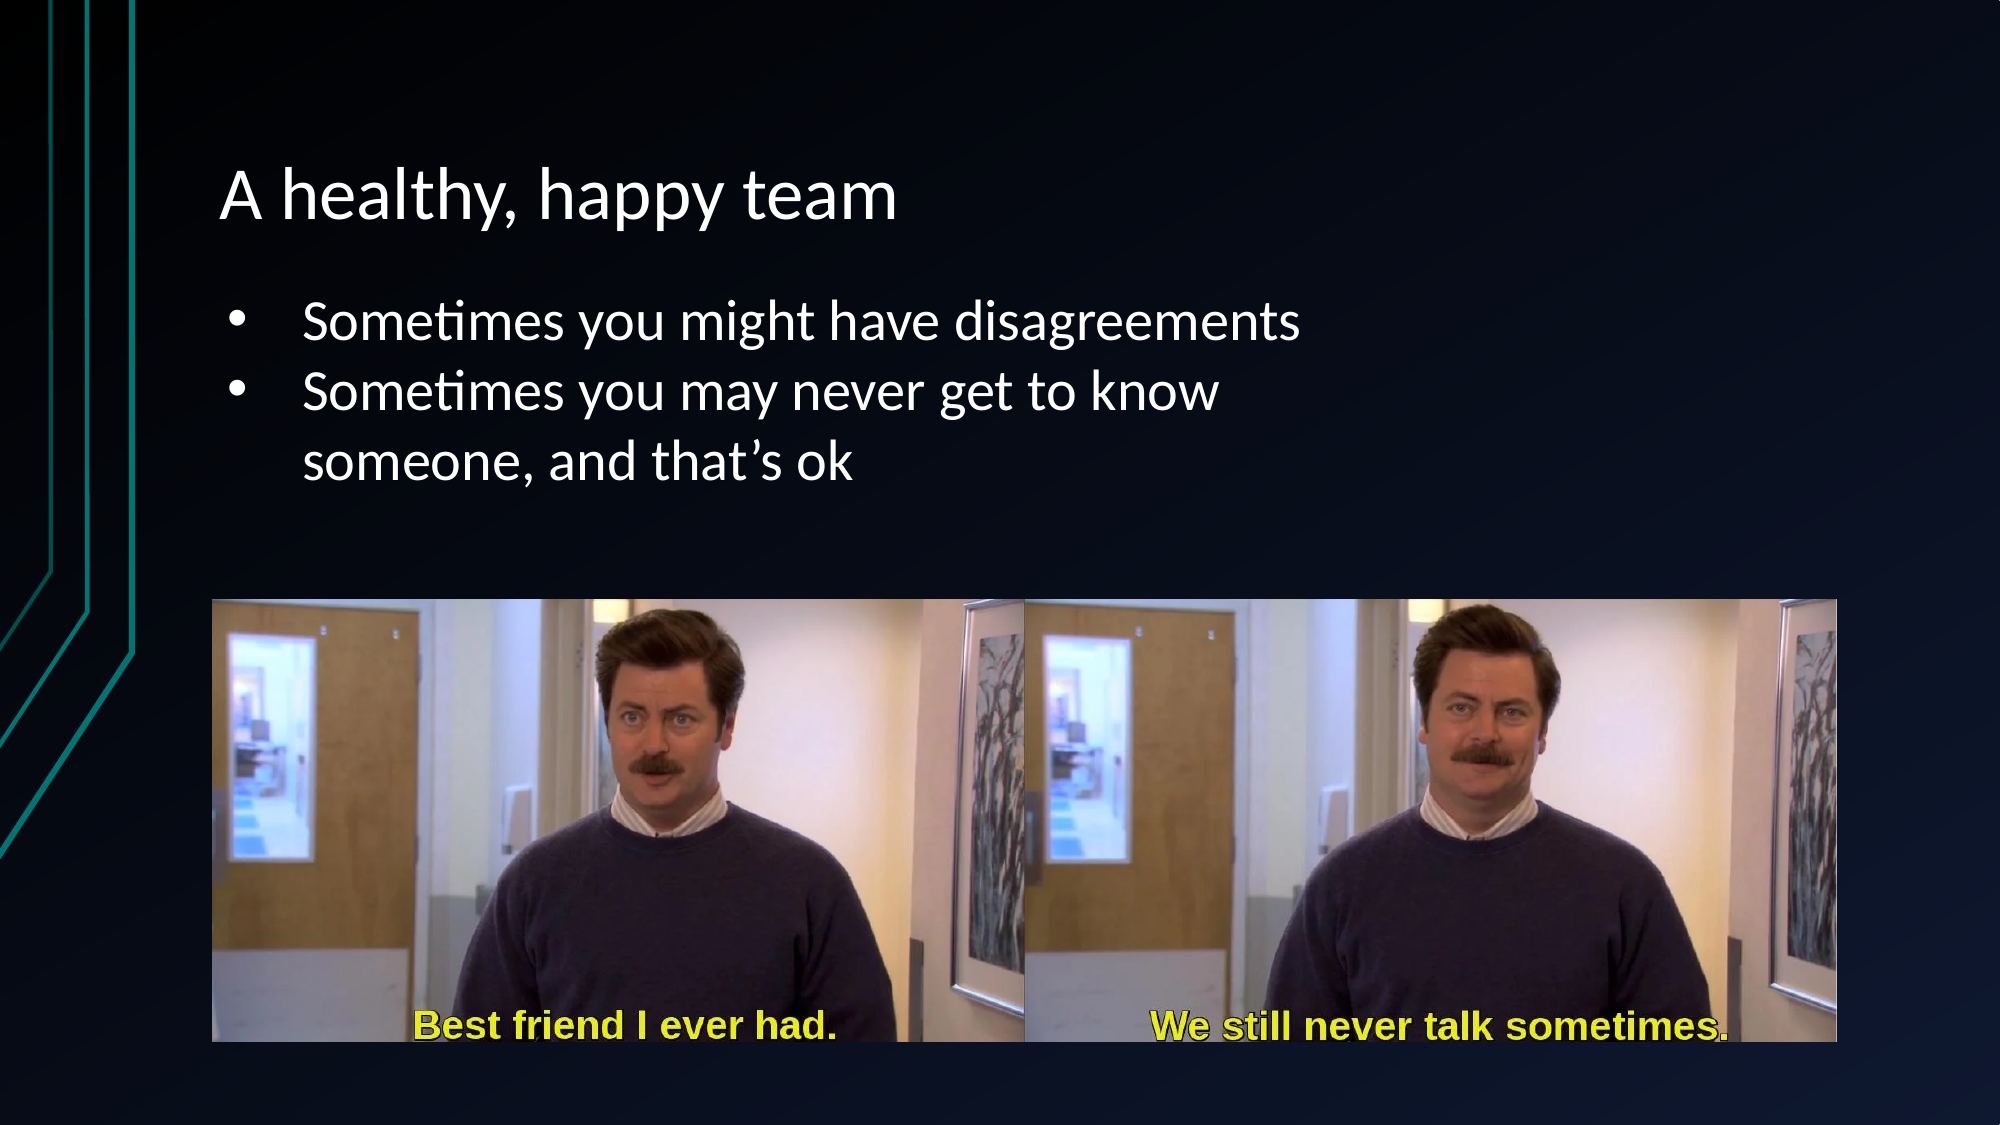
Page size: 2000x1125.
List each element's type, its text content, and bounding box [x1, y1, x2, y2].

title A healthy, happy team [199, 45, 1900, 246]
picture [211, 599, 1838, 1042]
text_box Sometimes you might have disagreements Sometimes you may never get to know someone, and that’s ok [212, 275, 1450, 599]
